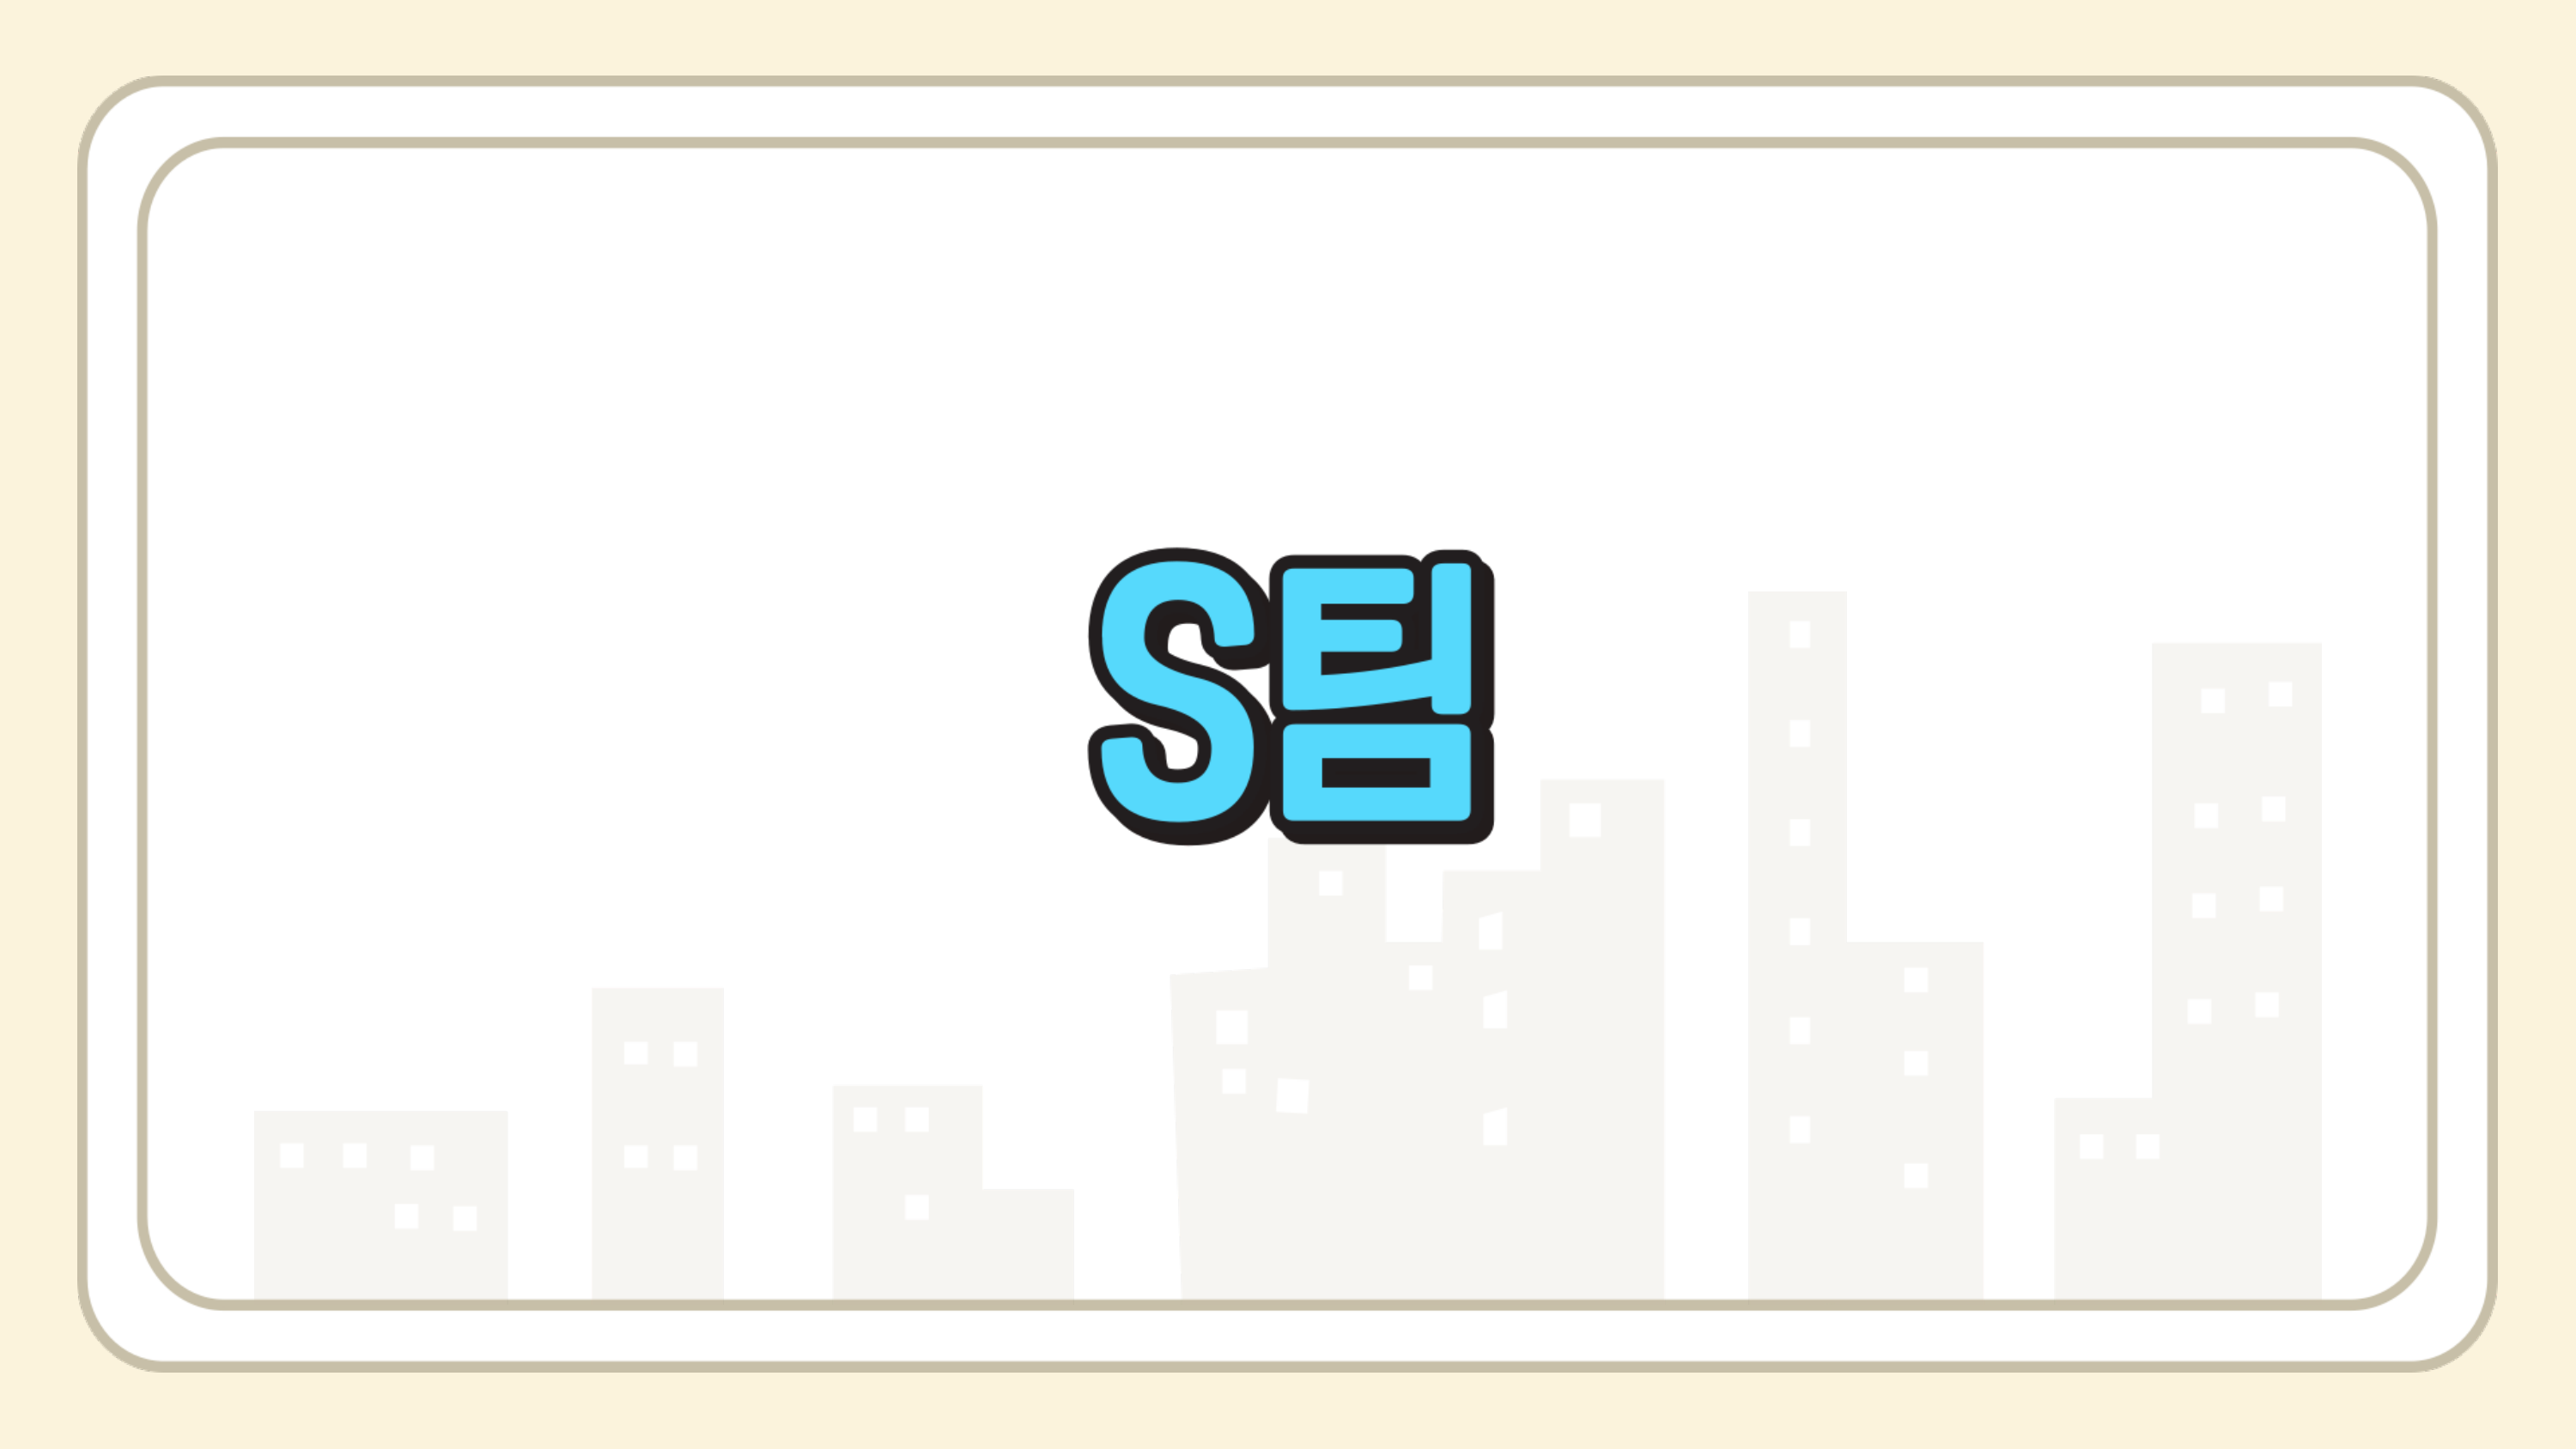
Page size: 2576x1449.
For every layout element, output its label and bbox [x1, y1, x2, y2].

picture [464, 443, 1783, 1131]
text_box [77, 76, 2499, 1373]
